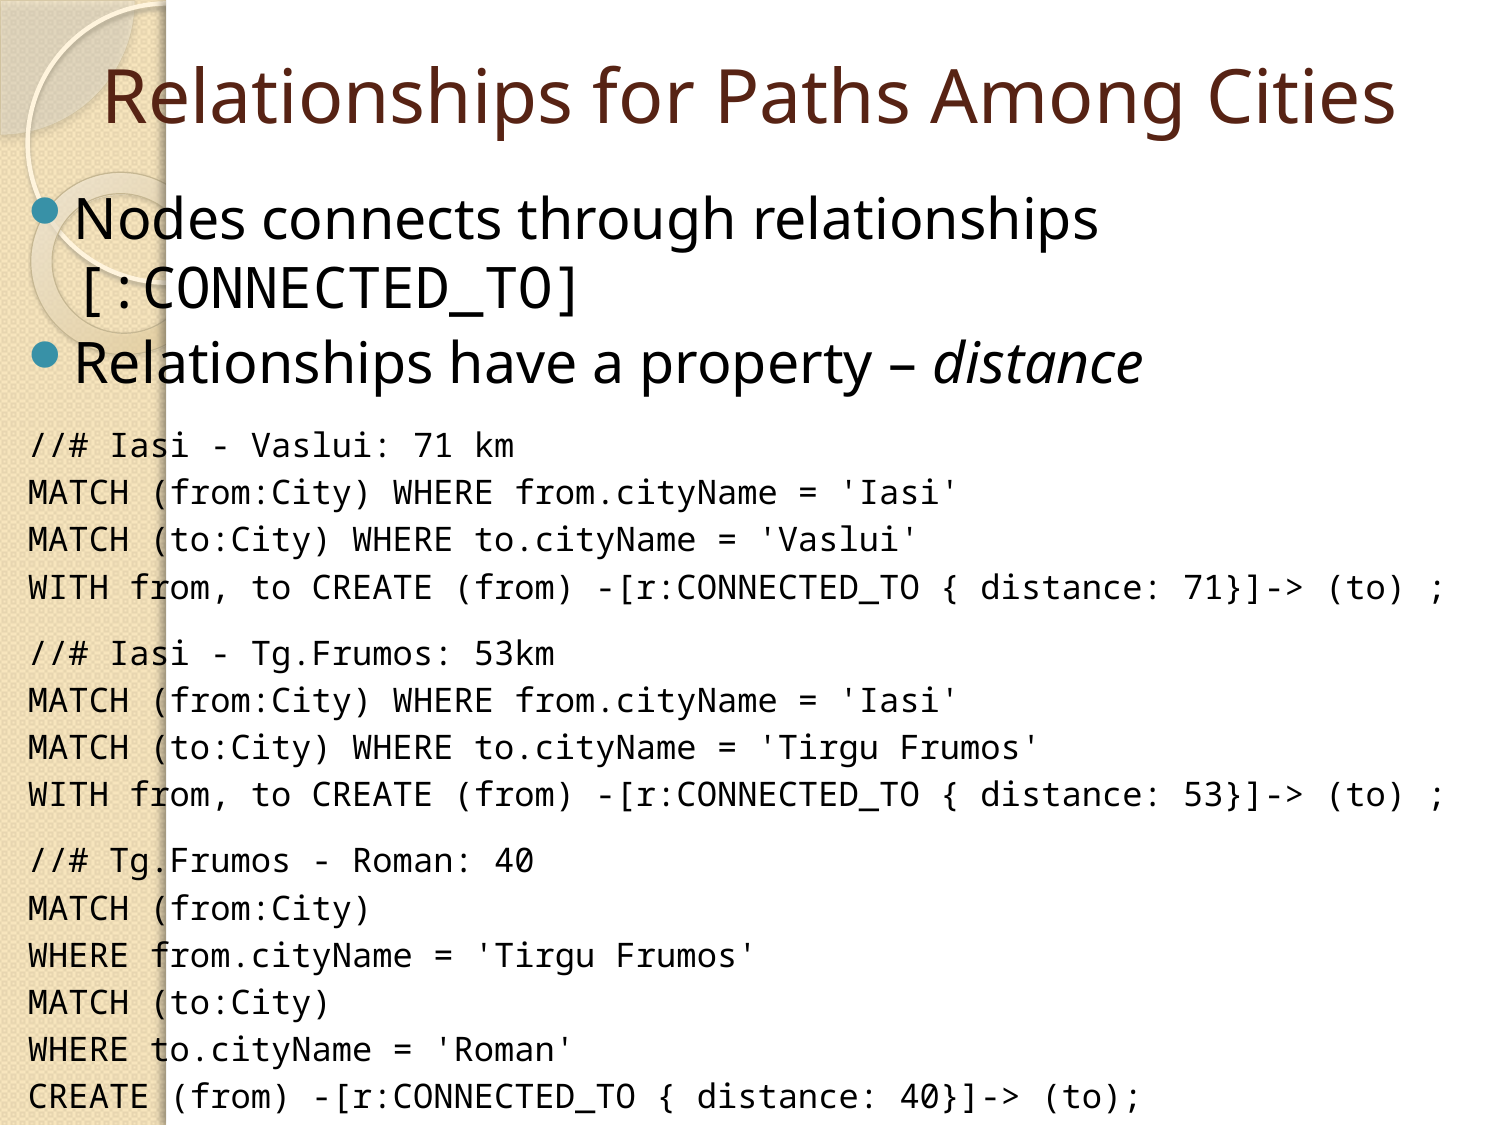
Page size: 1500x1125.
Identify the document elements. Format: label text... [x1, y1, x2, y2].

text_box Nodes connects through relationships [:CONNECTED_TO] Relationships have a property – distance //# Iasi - Vaslui: 71 km MATCH (from:City) WHERE from.cityName = 'Iasi' MATCH (to:City) WHERE to.cityName = 'Vaslui' WITH from, to CREATE (from) -[r:CONNECTED_TO { distance: 71}]-> (to) ; //# Iasi - Tg.Frumos: 53km MATCH (from:City) WHERE from.cityName = 'Iasi' MATCH (to:City) WHERE to.cityName = 'Tirgu Frumos' WITH from, to CREATE (from) -[r:CONNECTED_TO { distance: 53}]-> (to) ; //# Tg.Frumos - Roman: 40 MATCH (from:City) WHERE from.cityName = 'Tirgu Frumos' MATCH (to:City) WHERE to.cityName = 'Roman' CREATE (from) -[r:CONNECTED_TO { distance: 40}]-> (to); [0, 174, 1500, 1125]
title Relationships for Paths Among Cities [0, 0, 1500, 174]
